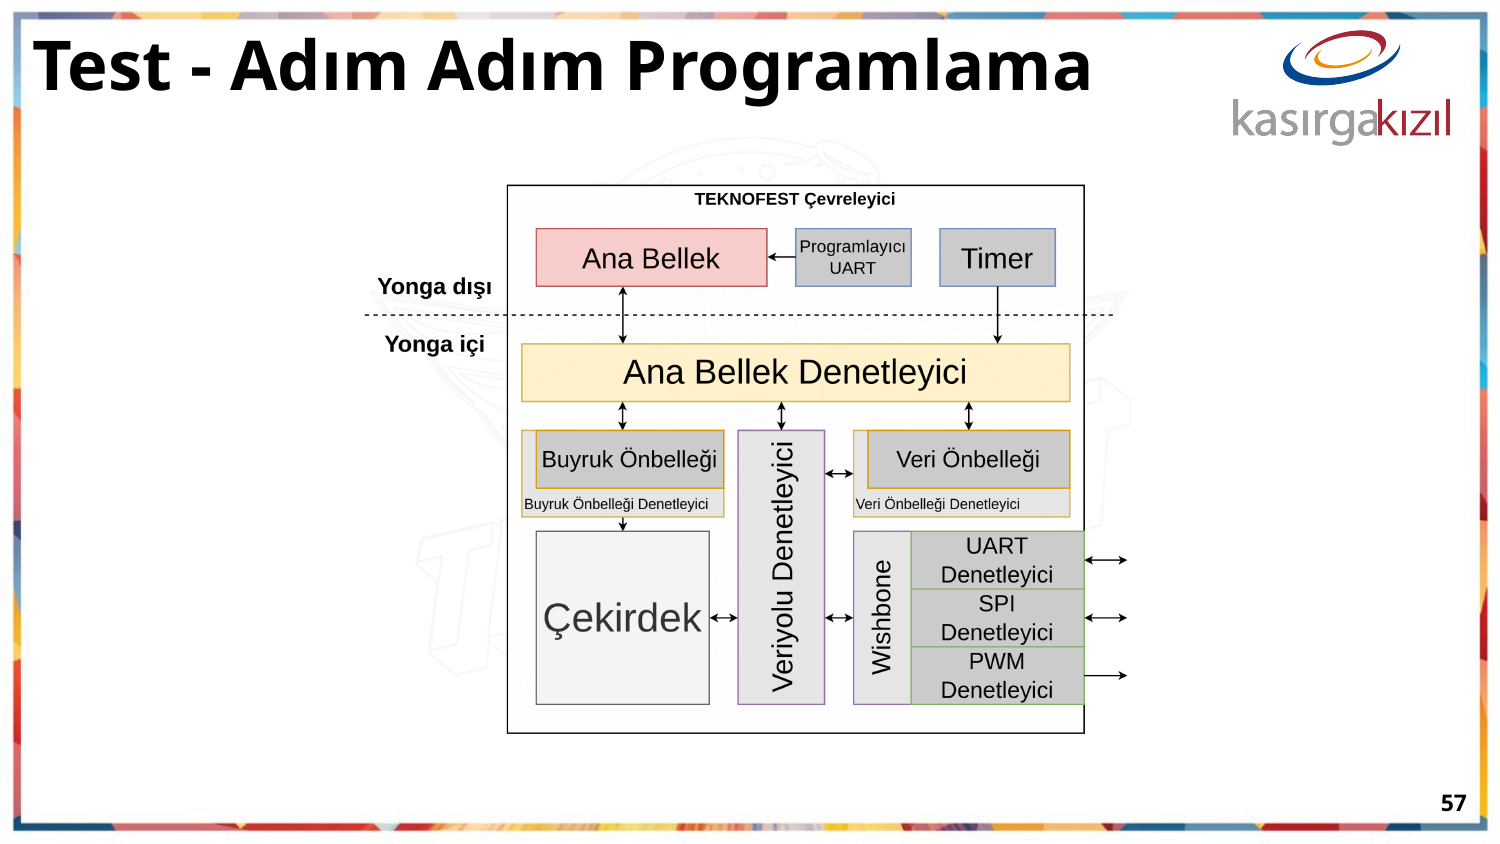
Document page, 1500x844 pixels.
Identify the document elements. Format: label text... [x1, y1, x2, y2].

picture [0, 0, 1500, 844]
title Test - Adım Adım Programlama [21, 16, 1479, 121]
slide_number ‹#› [1353, 782, 1479, 827]
